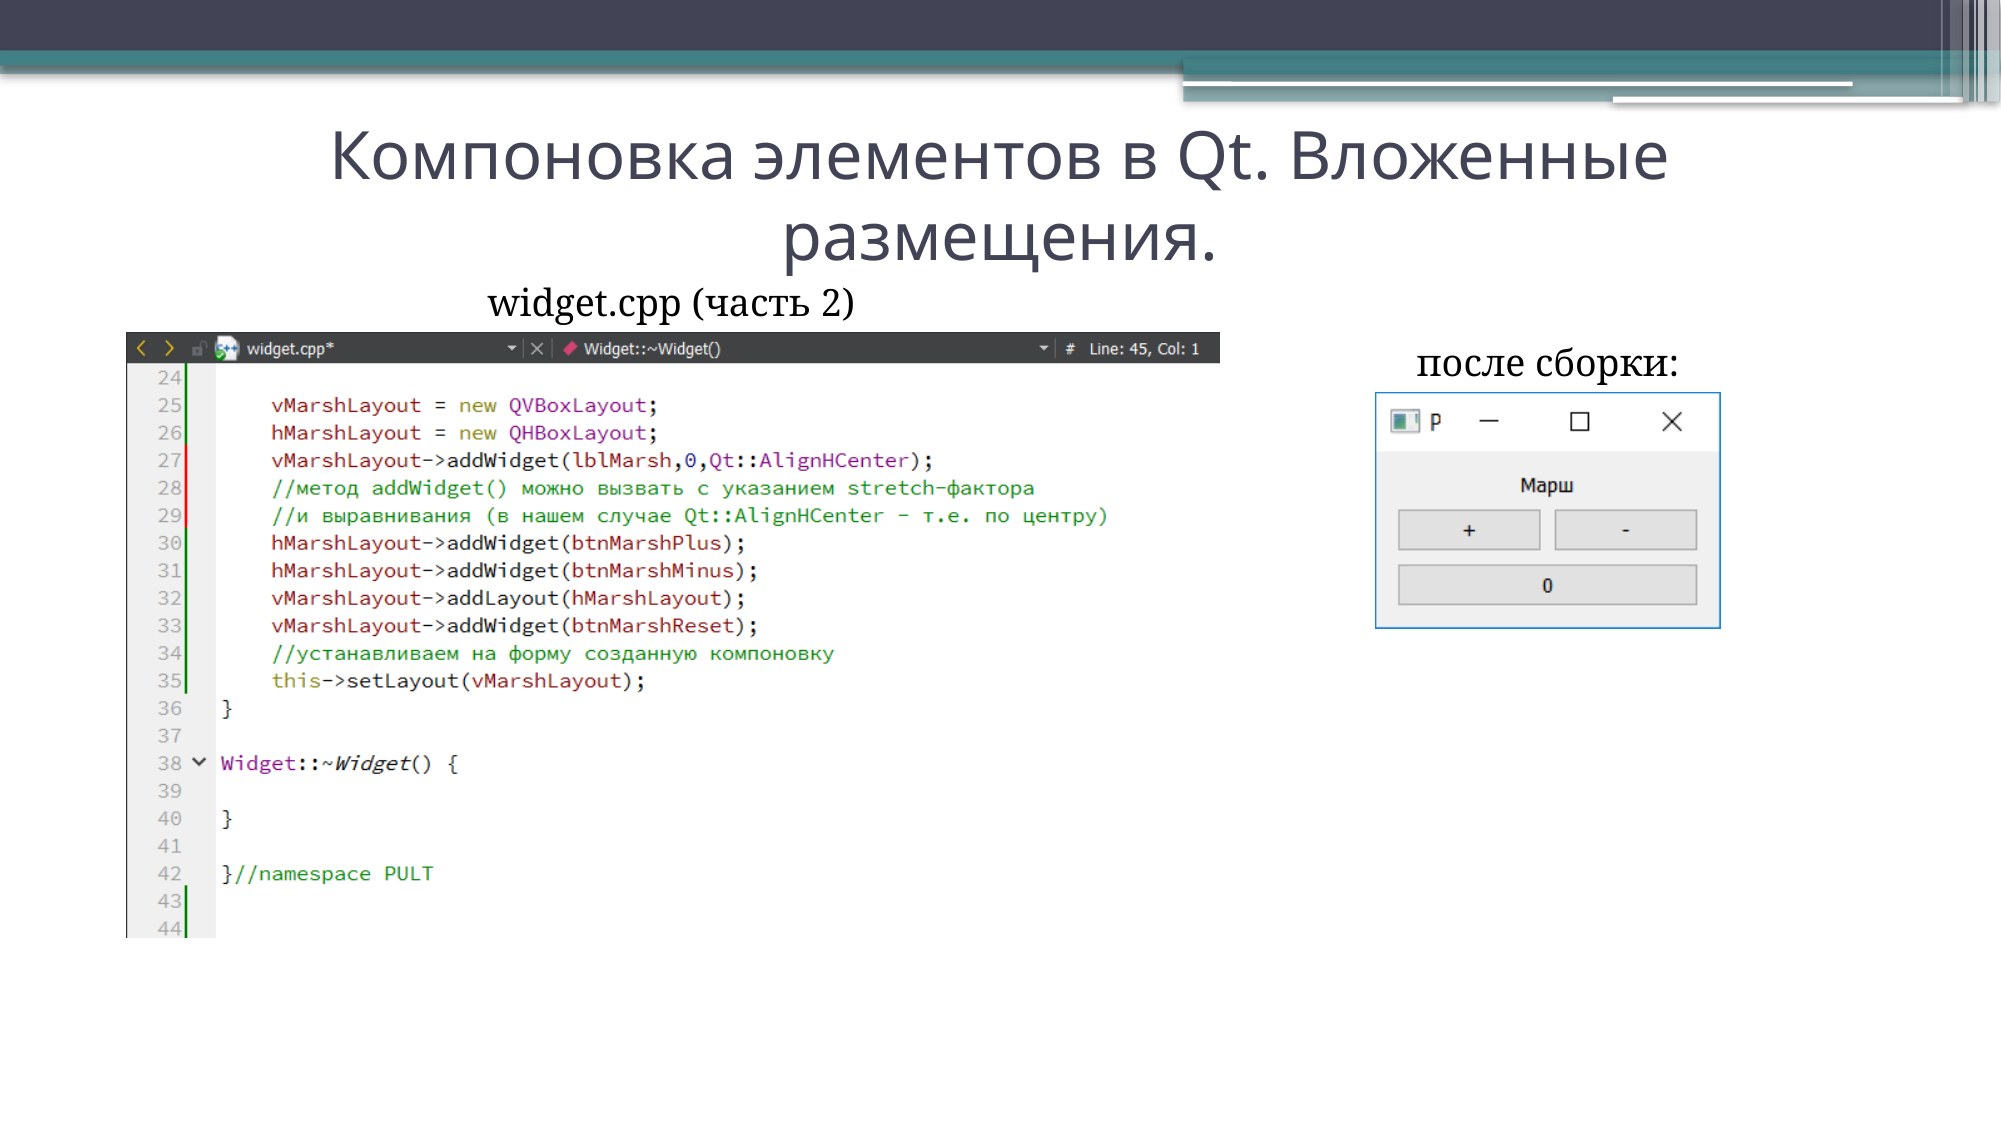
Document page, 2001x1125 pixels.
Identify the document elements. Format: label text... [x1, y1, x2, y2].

text_box после сборки: [1375, 332, 1721, 391]
text_box widget.cpp (часть 2) [127, 271, 1215, 330]
title Компоновка элементов в Qt. Вложенные размещения. [99, 105, 1900, 281]
picture [1375, 392, 1721, 629]
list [126, 331, 1220, 938]
